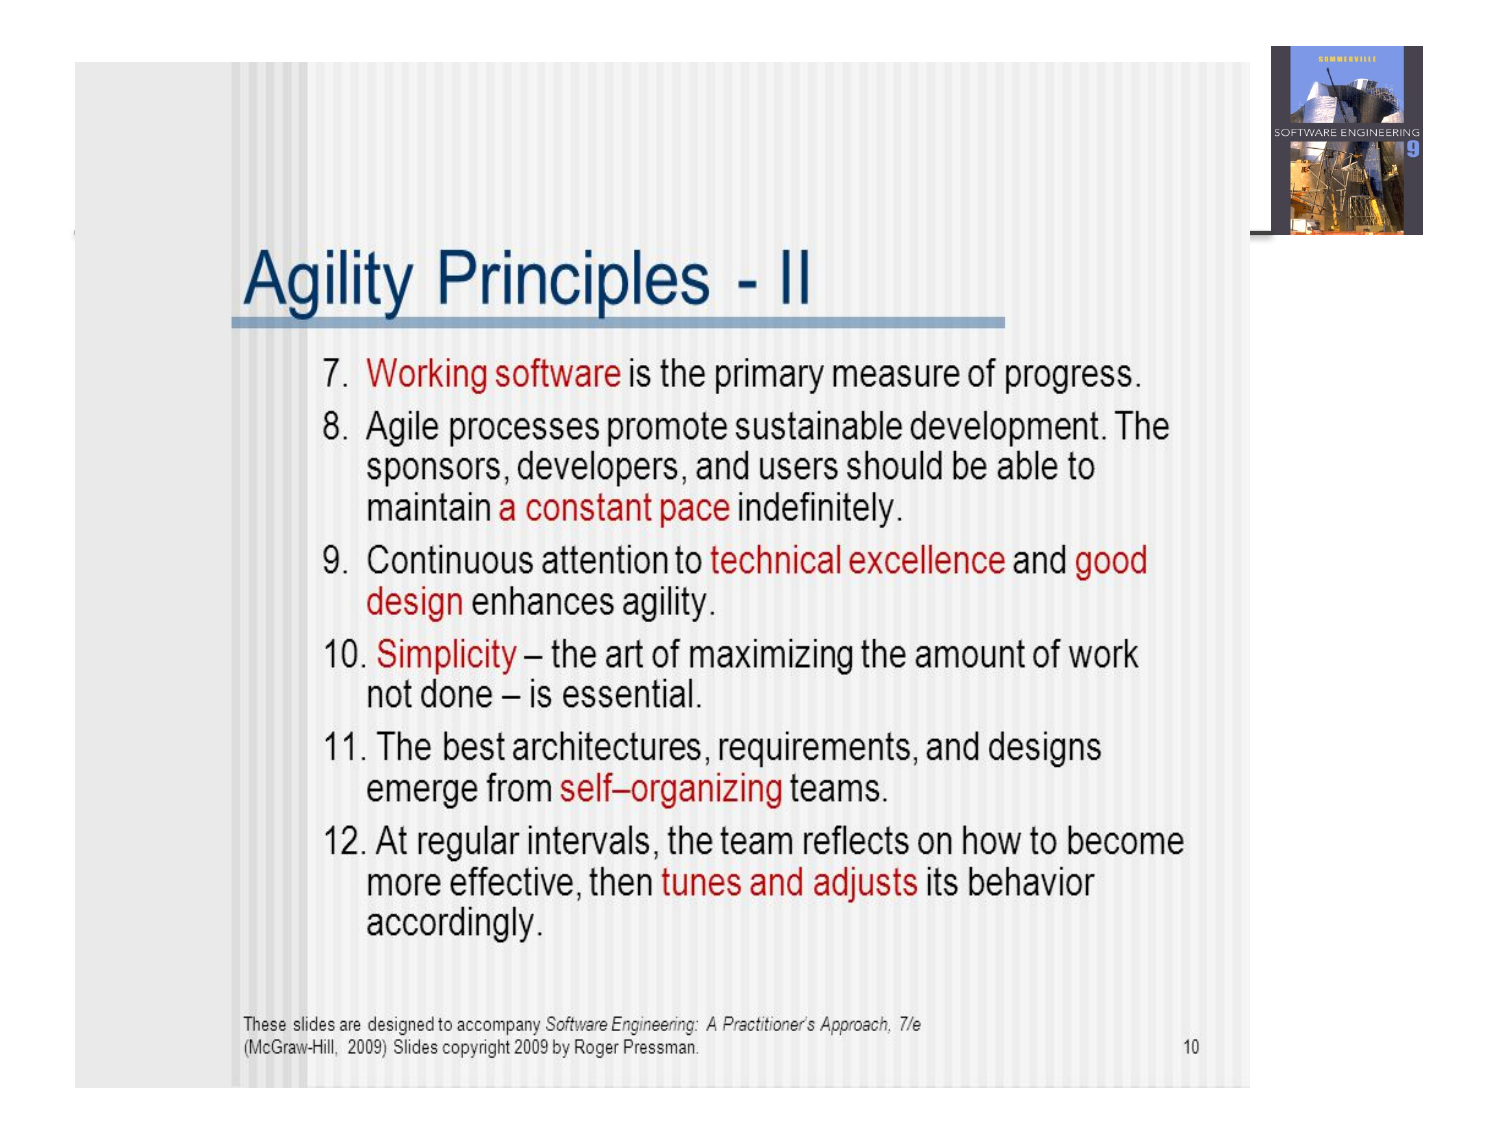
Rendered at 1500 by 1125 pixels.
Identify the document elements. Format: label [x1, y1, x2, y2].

picture [1271, 46, 1423, 235]
list [74, 62, 1251, 1088]
